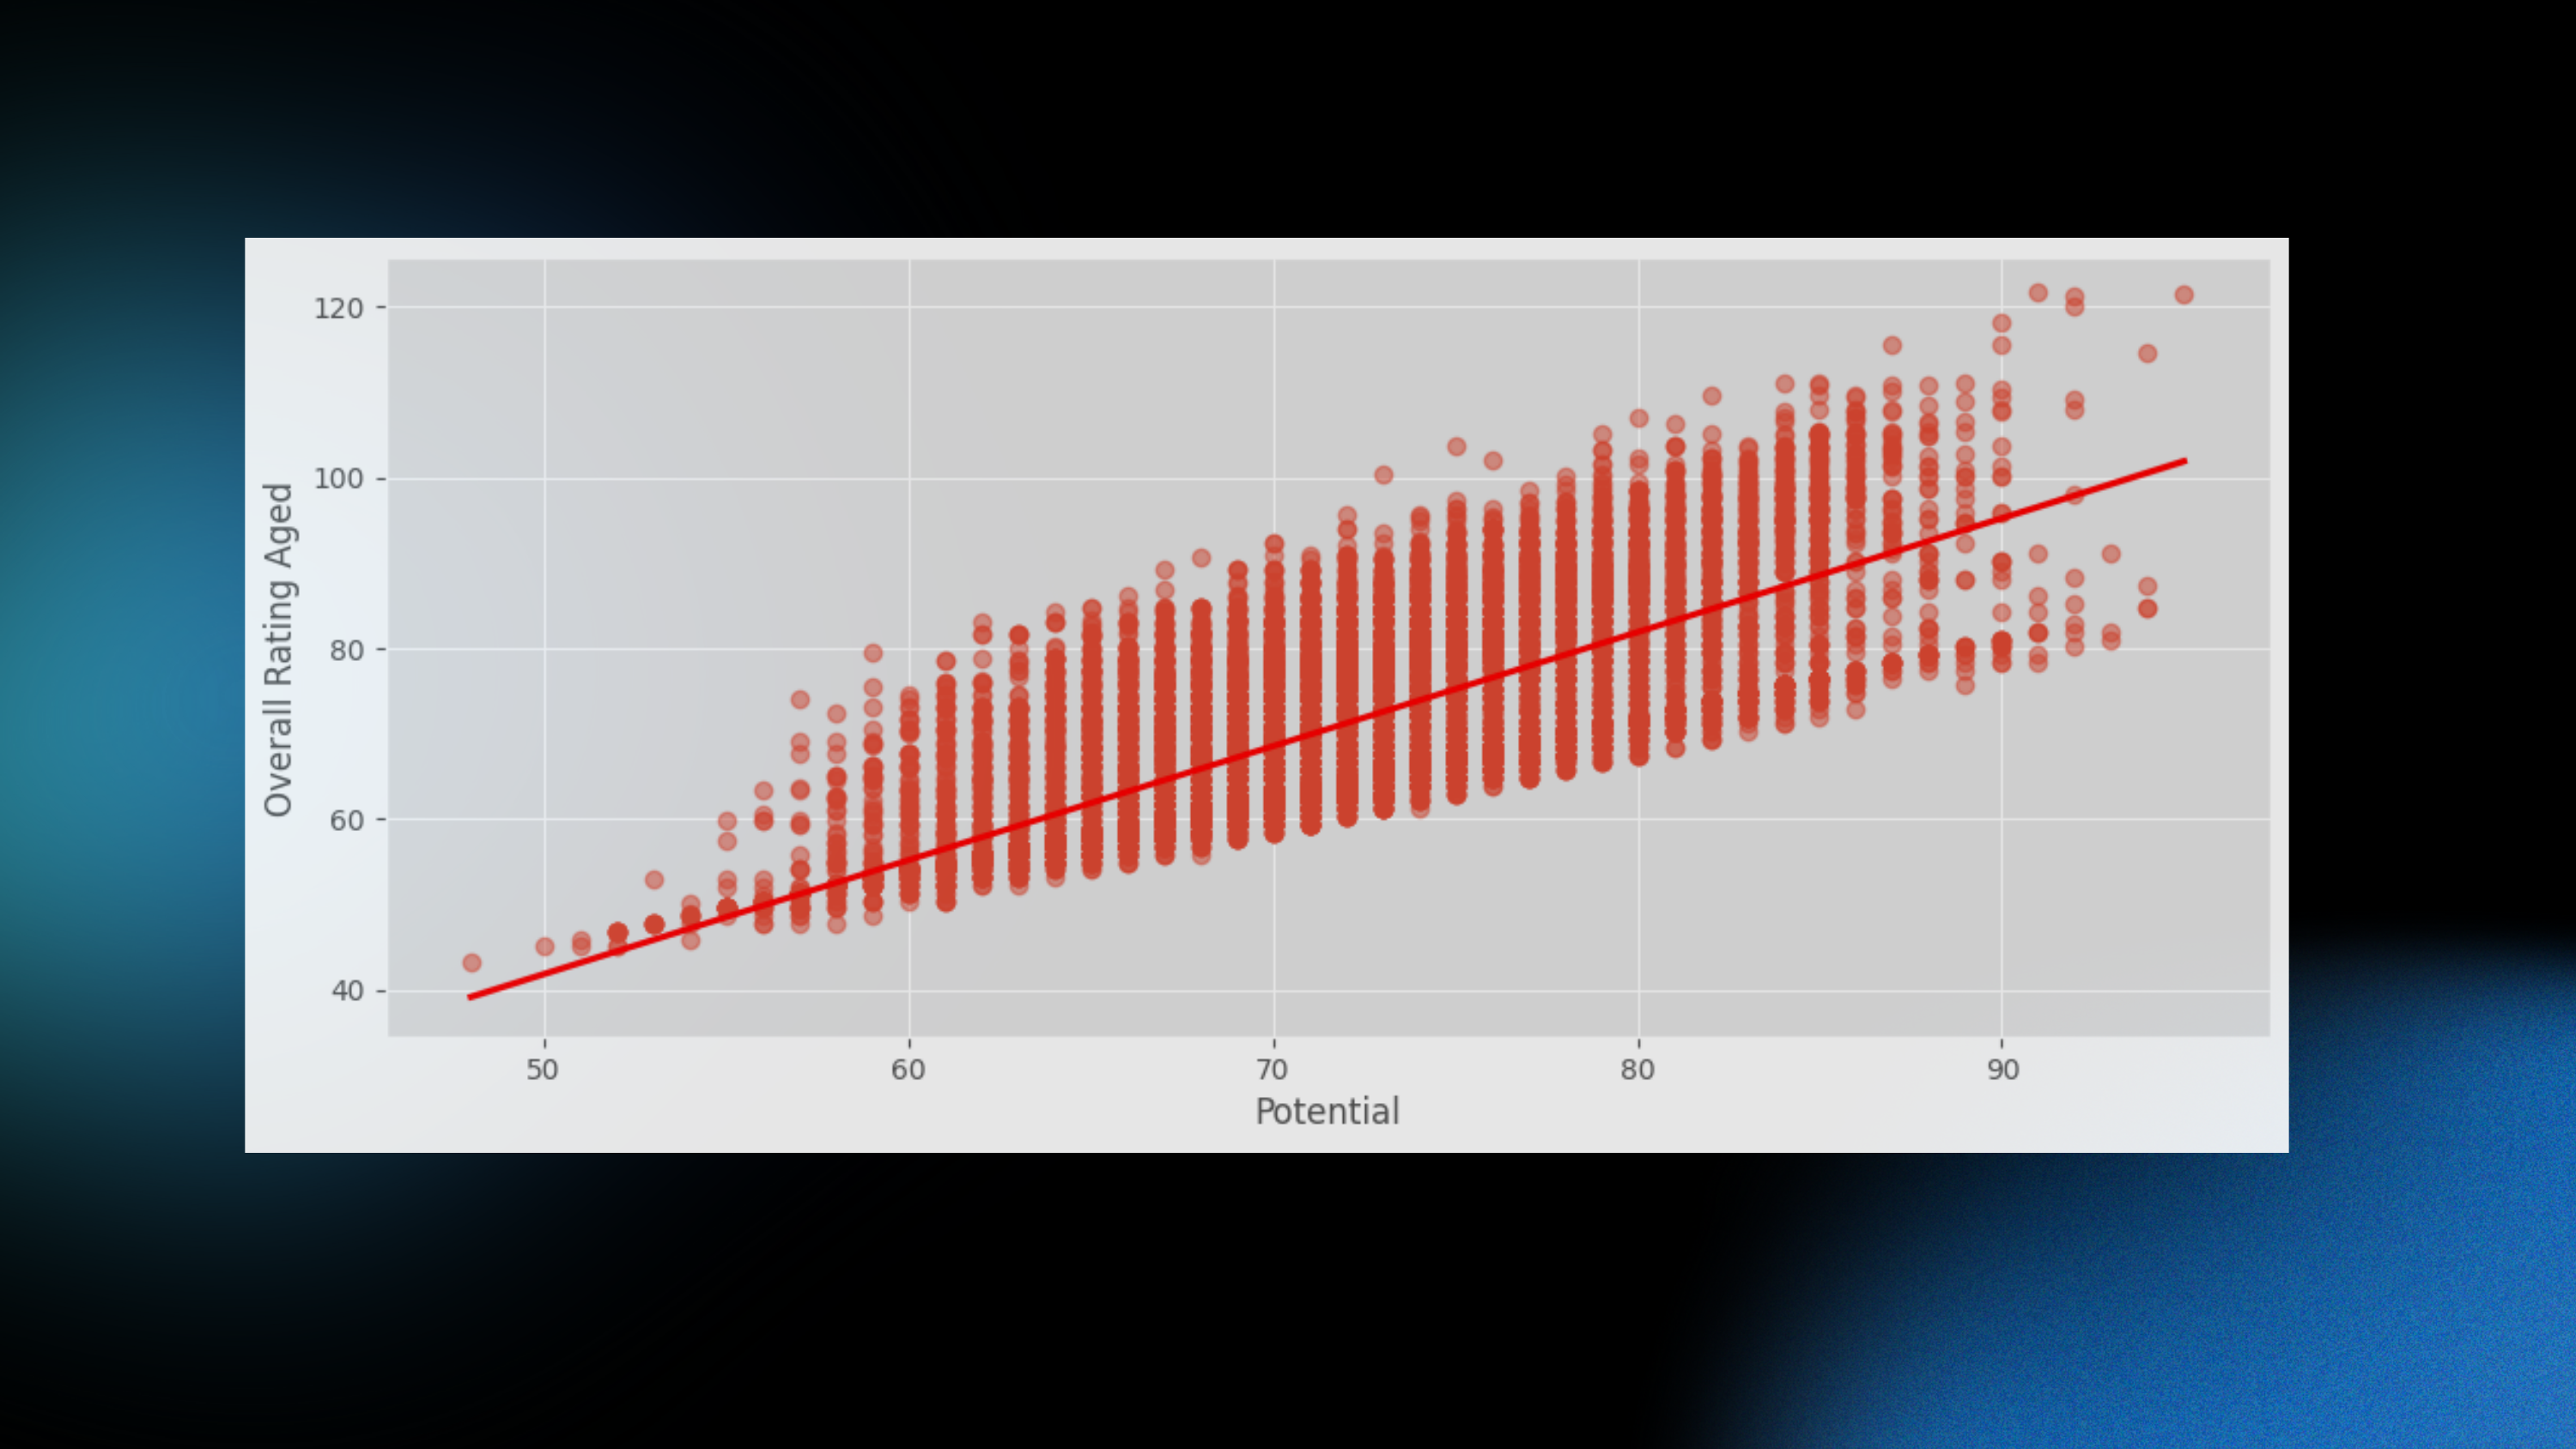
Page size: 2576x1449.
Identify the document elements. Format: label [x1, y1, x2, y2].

text_box [1462, 904, 2576, 1449]
text_box [245, 238, 2289, 1153]
text_box [0, 0, 1267, 1449]
